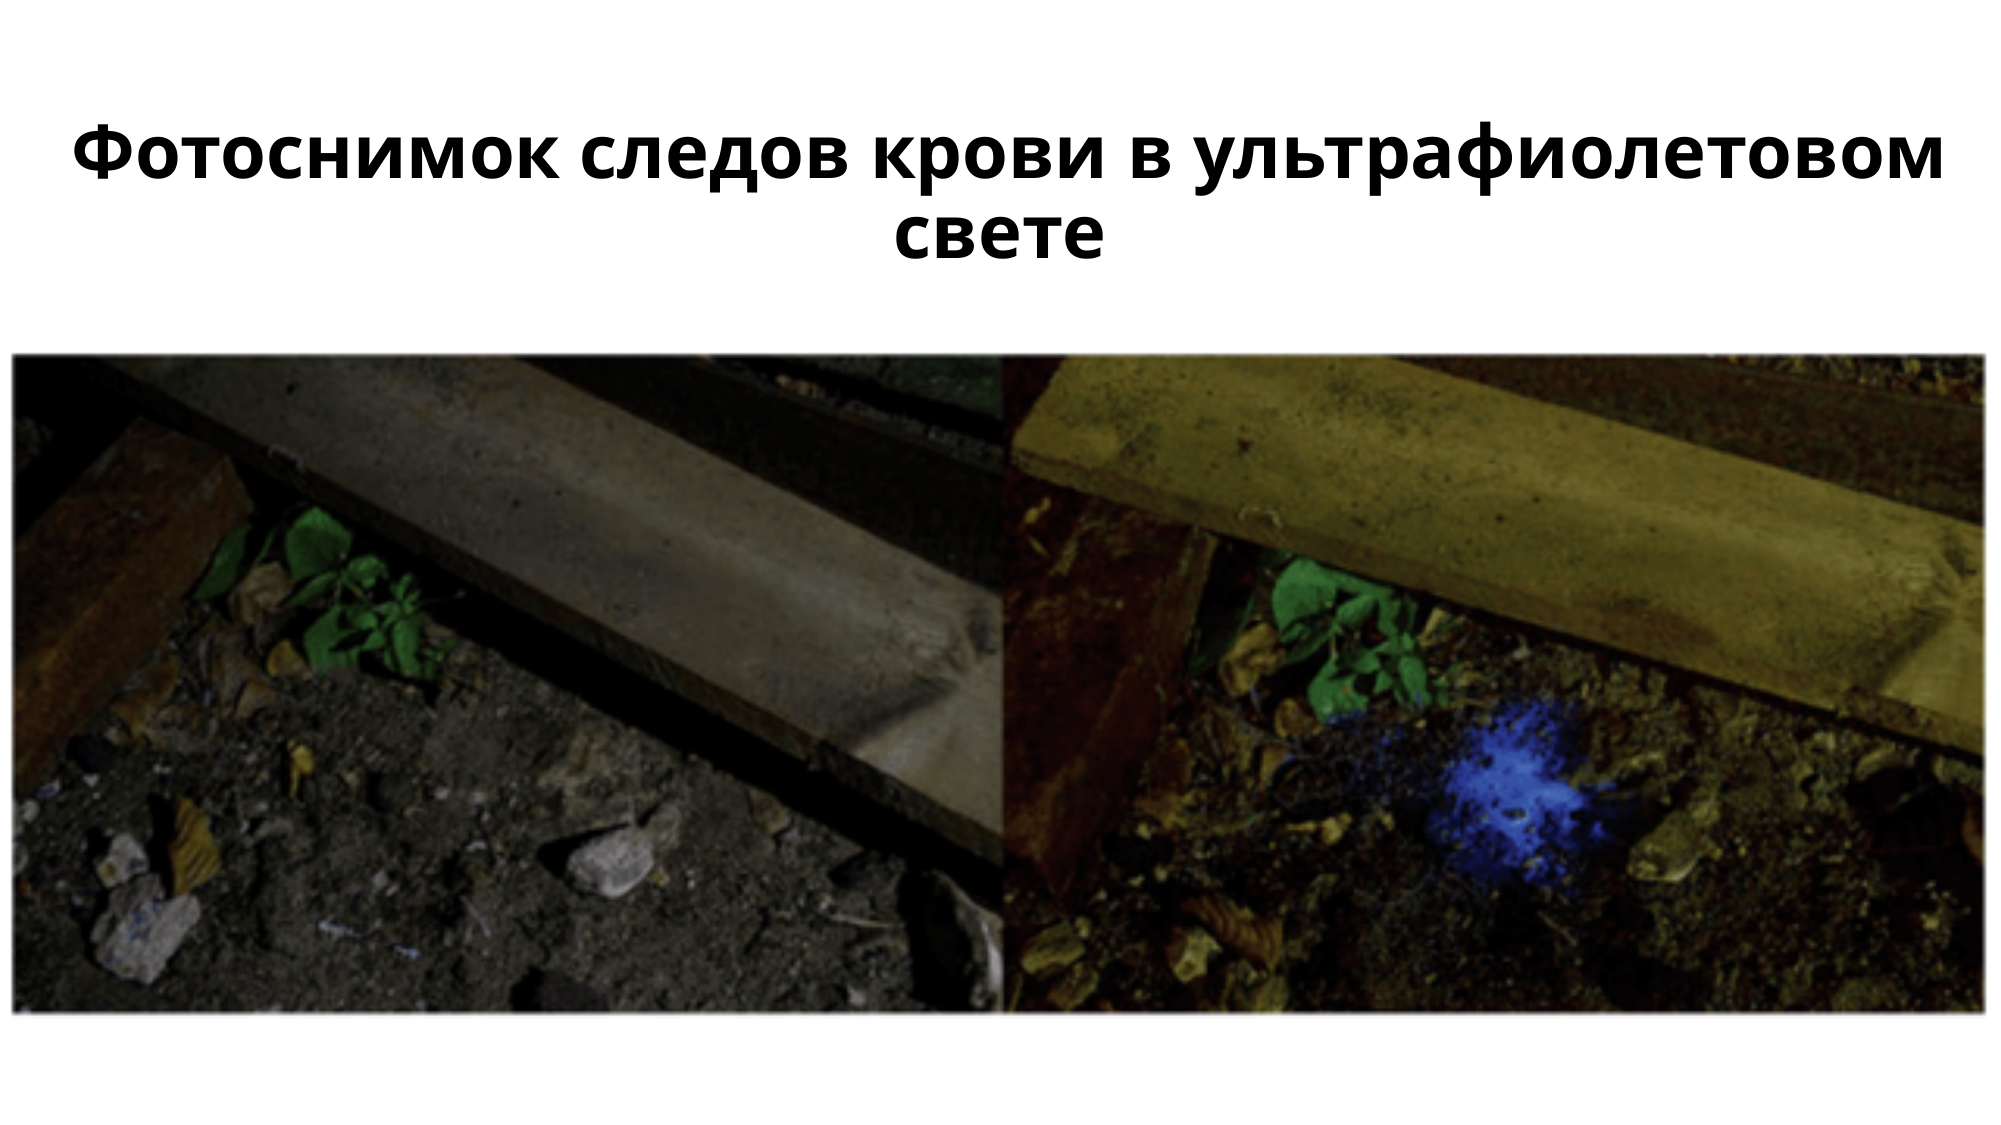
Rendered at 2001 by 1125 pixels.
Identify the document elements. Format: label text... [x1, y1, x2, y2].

title Фотоснимок следов крови в ультрафиолетовом свете [10, 106, 1990, 283]
picture [10, 352, 1990, 1019]
